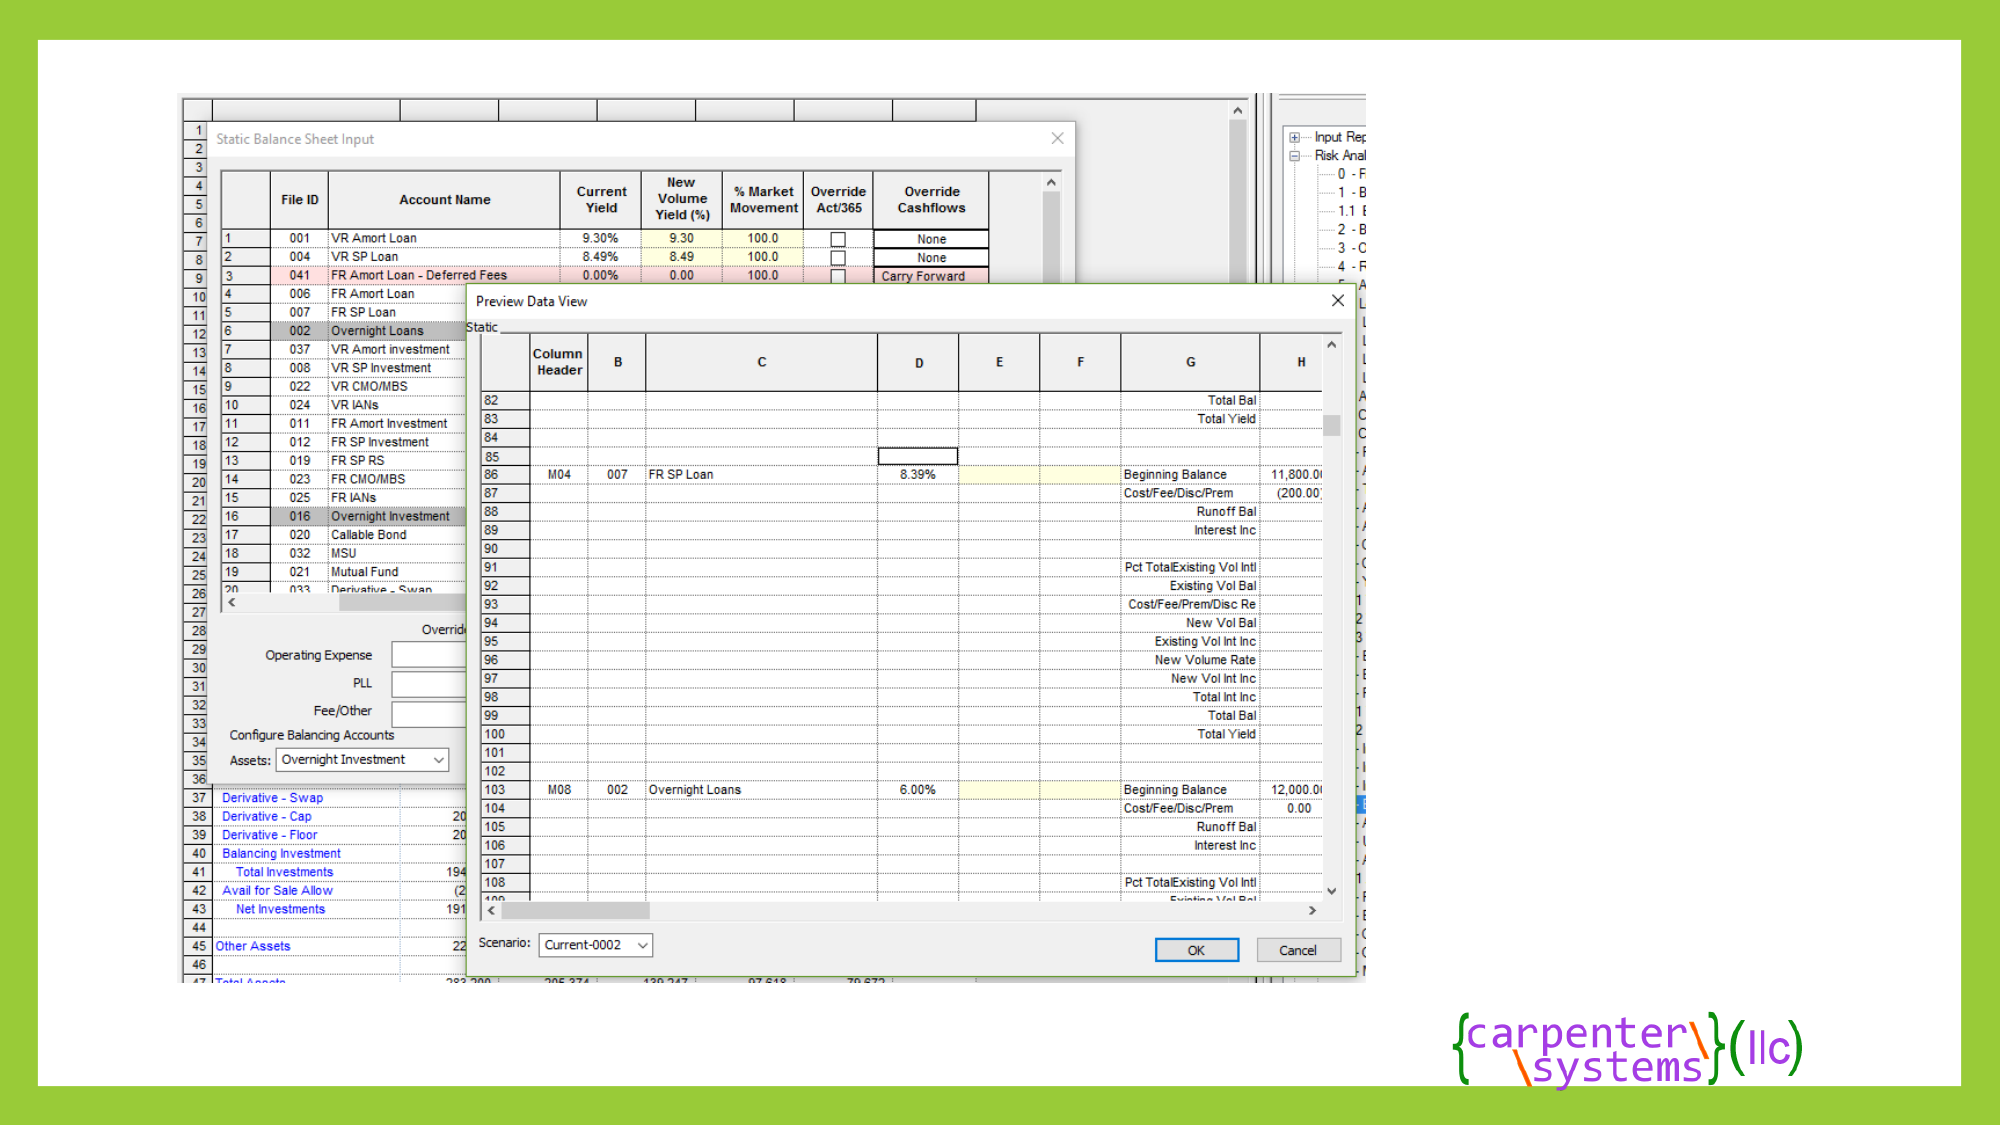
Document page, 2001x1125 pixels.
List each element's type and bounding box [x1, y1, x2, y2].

picture [175, 93, 1367, 984]
picture [1452, 1011, 1829, 1091]
